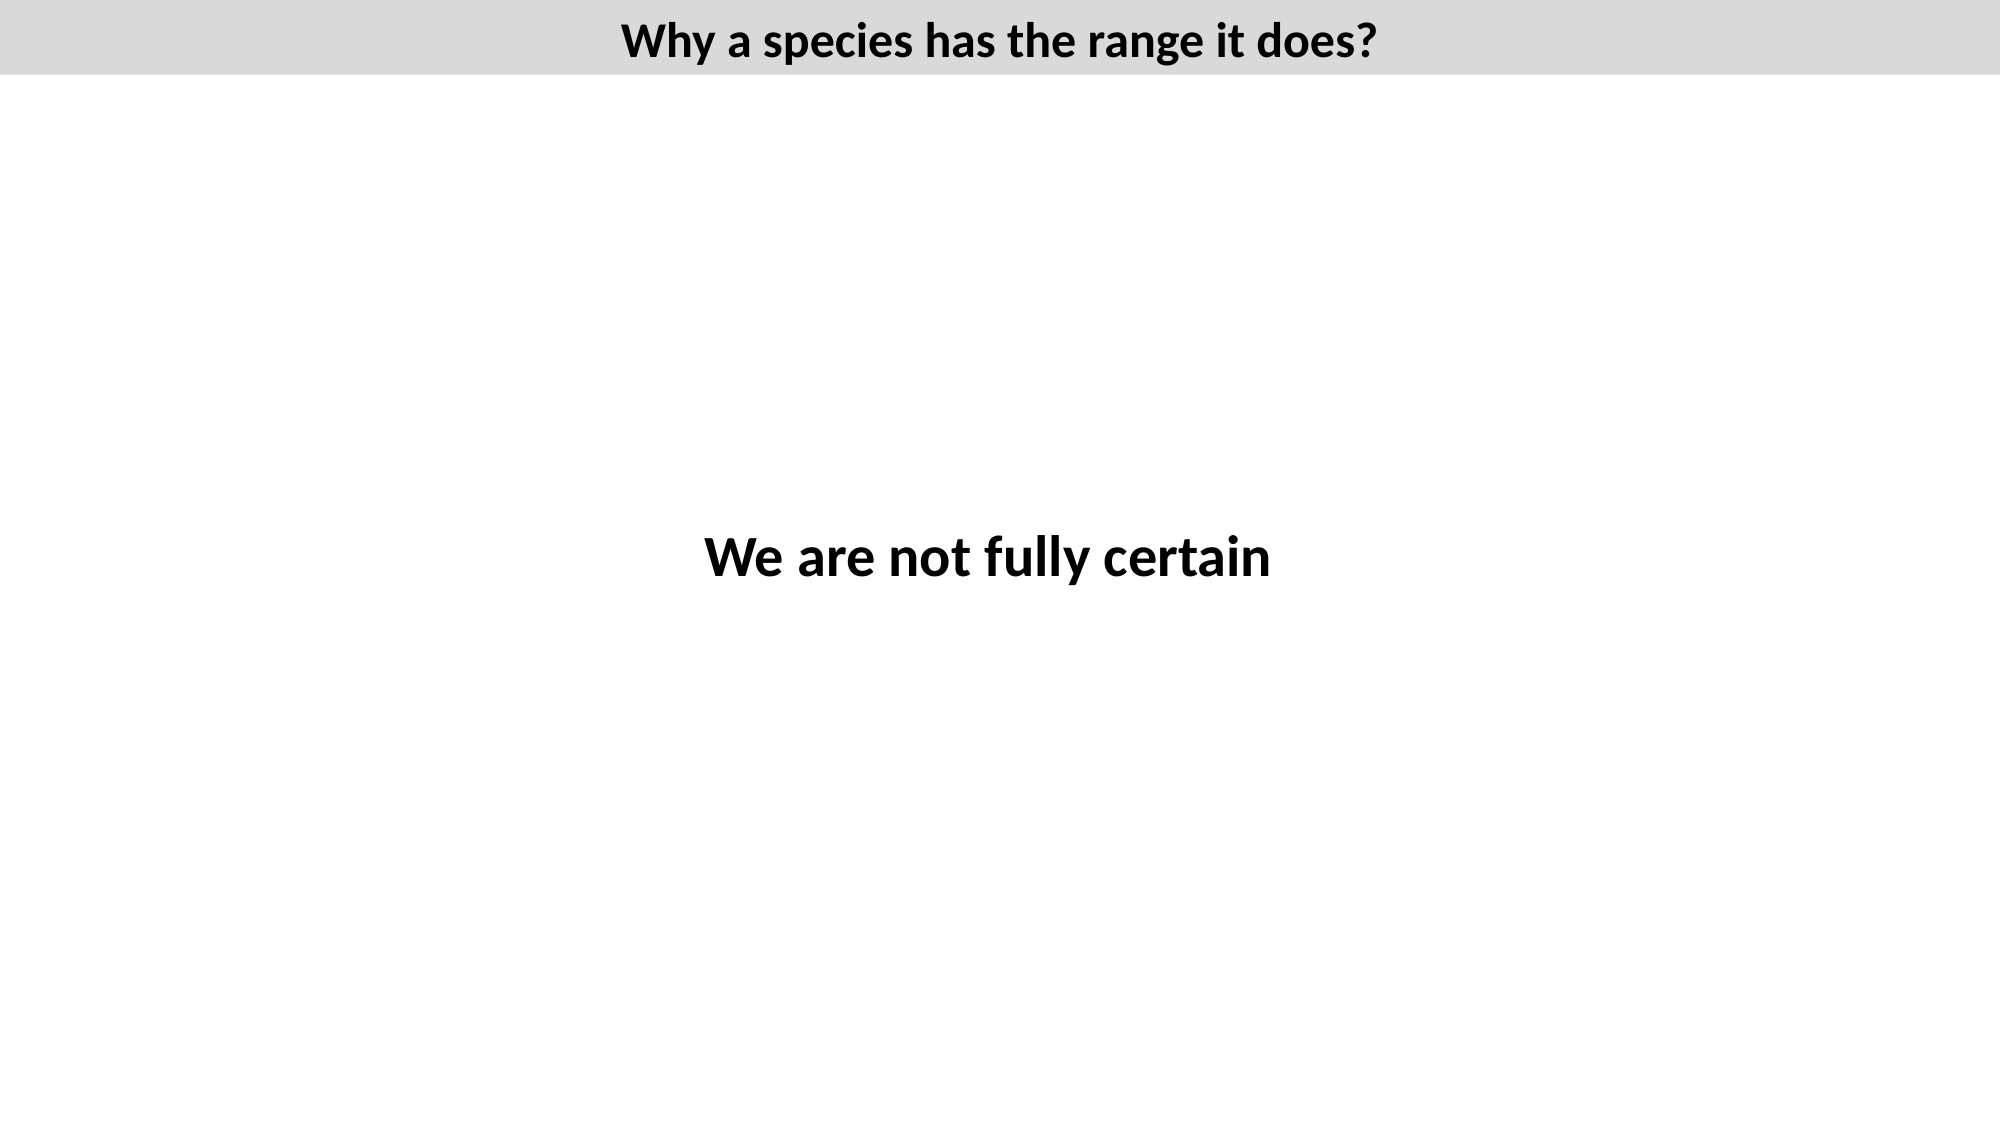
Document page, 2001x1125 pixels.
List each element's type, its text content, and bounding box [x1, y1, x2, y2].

text_box Why a species has the range it does? [0, 0, 2000, 75]
text_box We are not fully certain [689, 510, 1288, 596]
